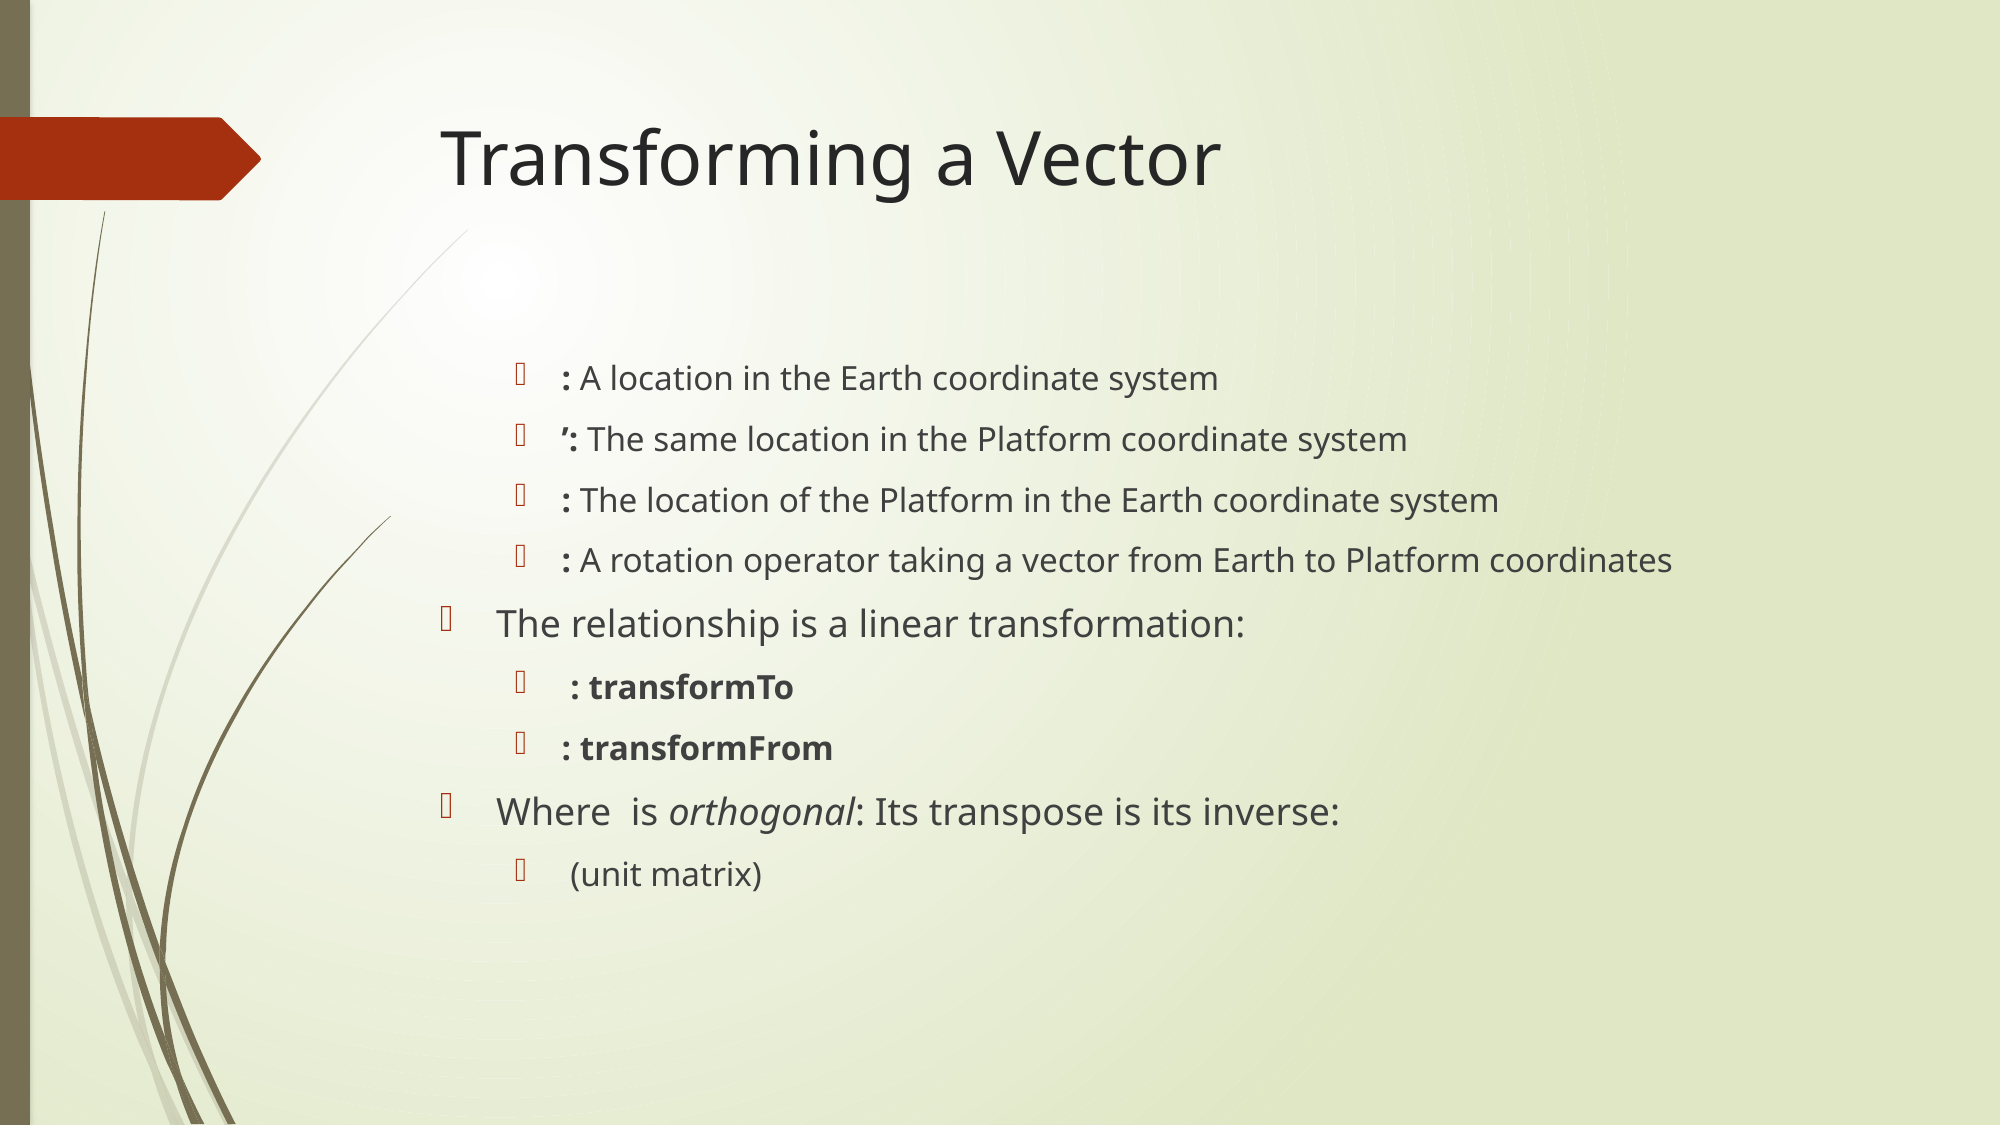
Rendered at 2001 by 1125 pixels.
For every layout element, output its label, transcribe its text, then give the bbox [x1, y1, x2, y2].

title Transforming a Vector [425, 102, 1888, 313]
